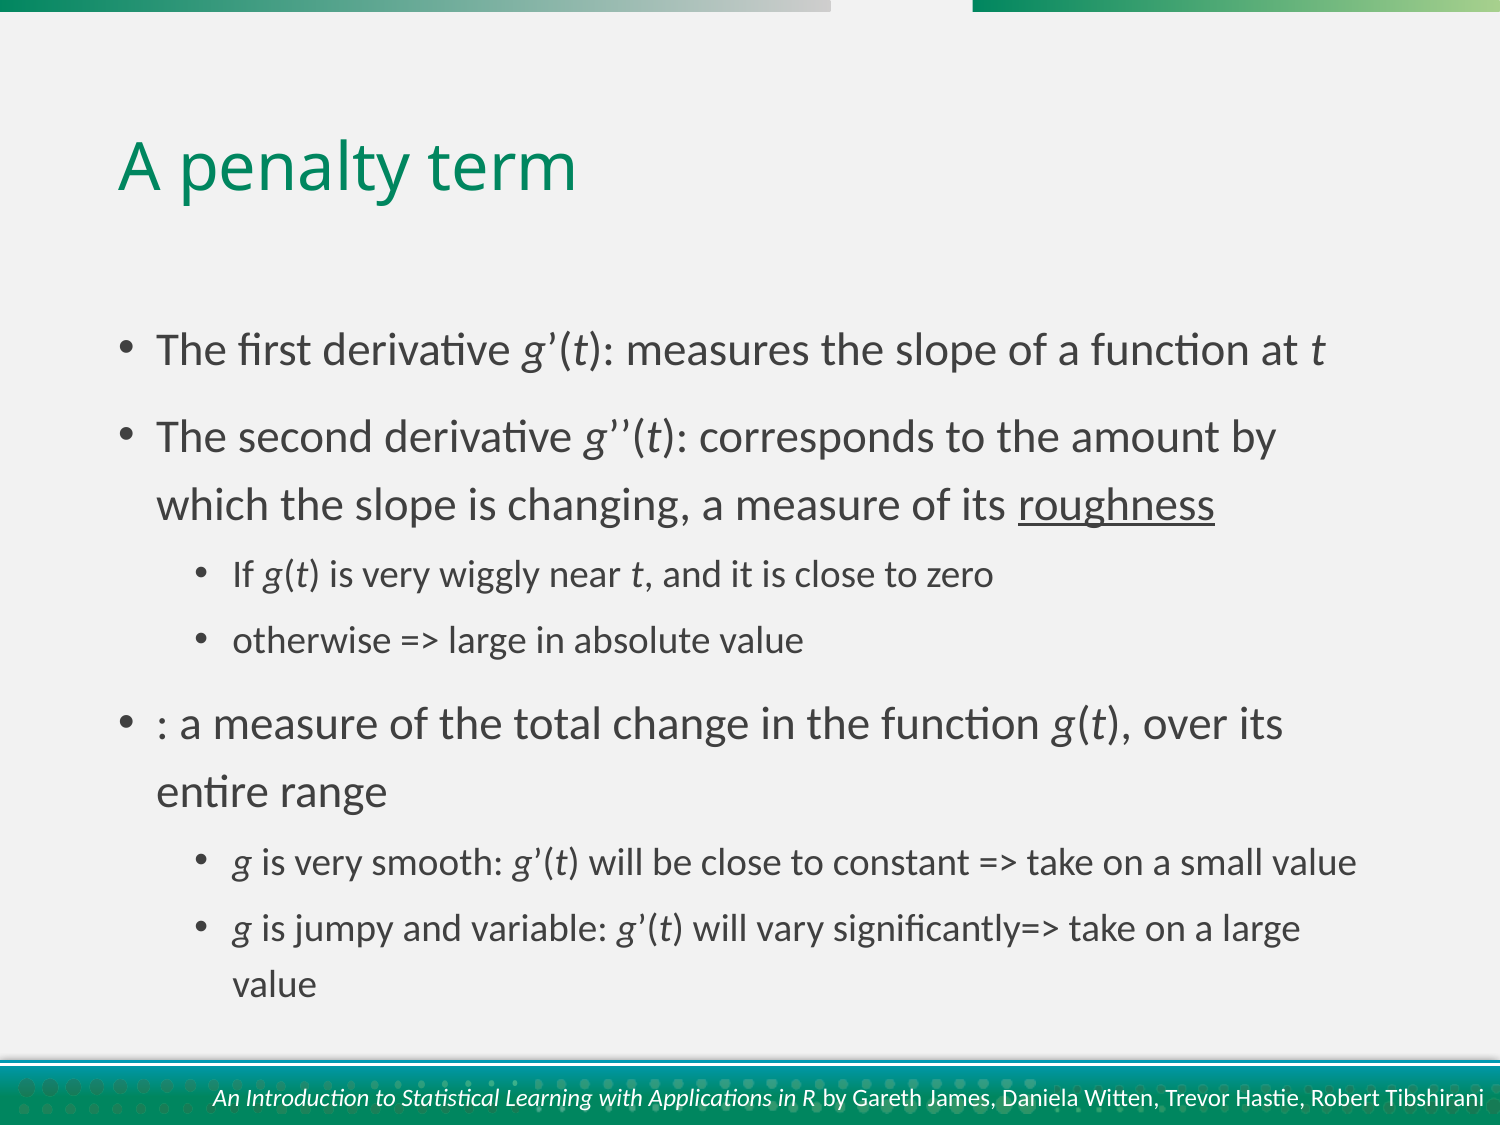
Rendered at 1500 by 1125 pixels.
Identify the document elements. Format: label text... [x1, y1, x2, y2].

text_box An Introduction to Statistical Learning with Applications in R by Gareth James, Daniela Witten, Trevor Hastie, Robert Tibshirani [197, 1073, 1500, 1119]
